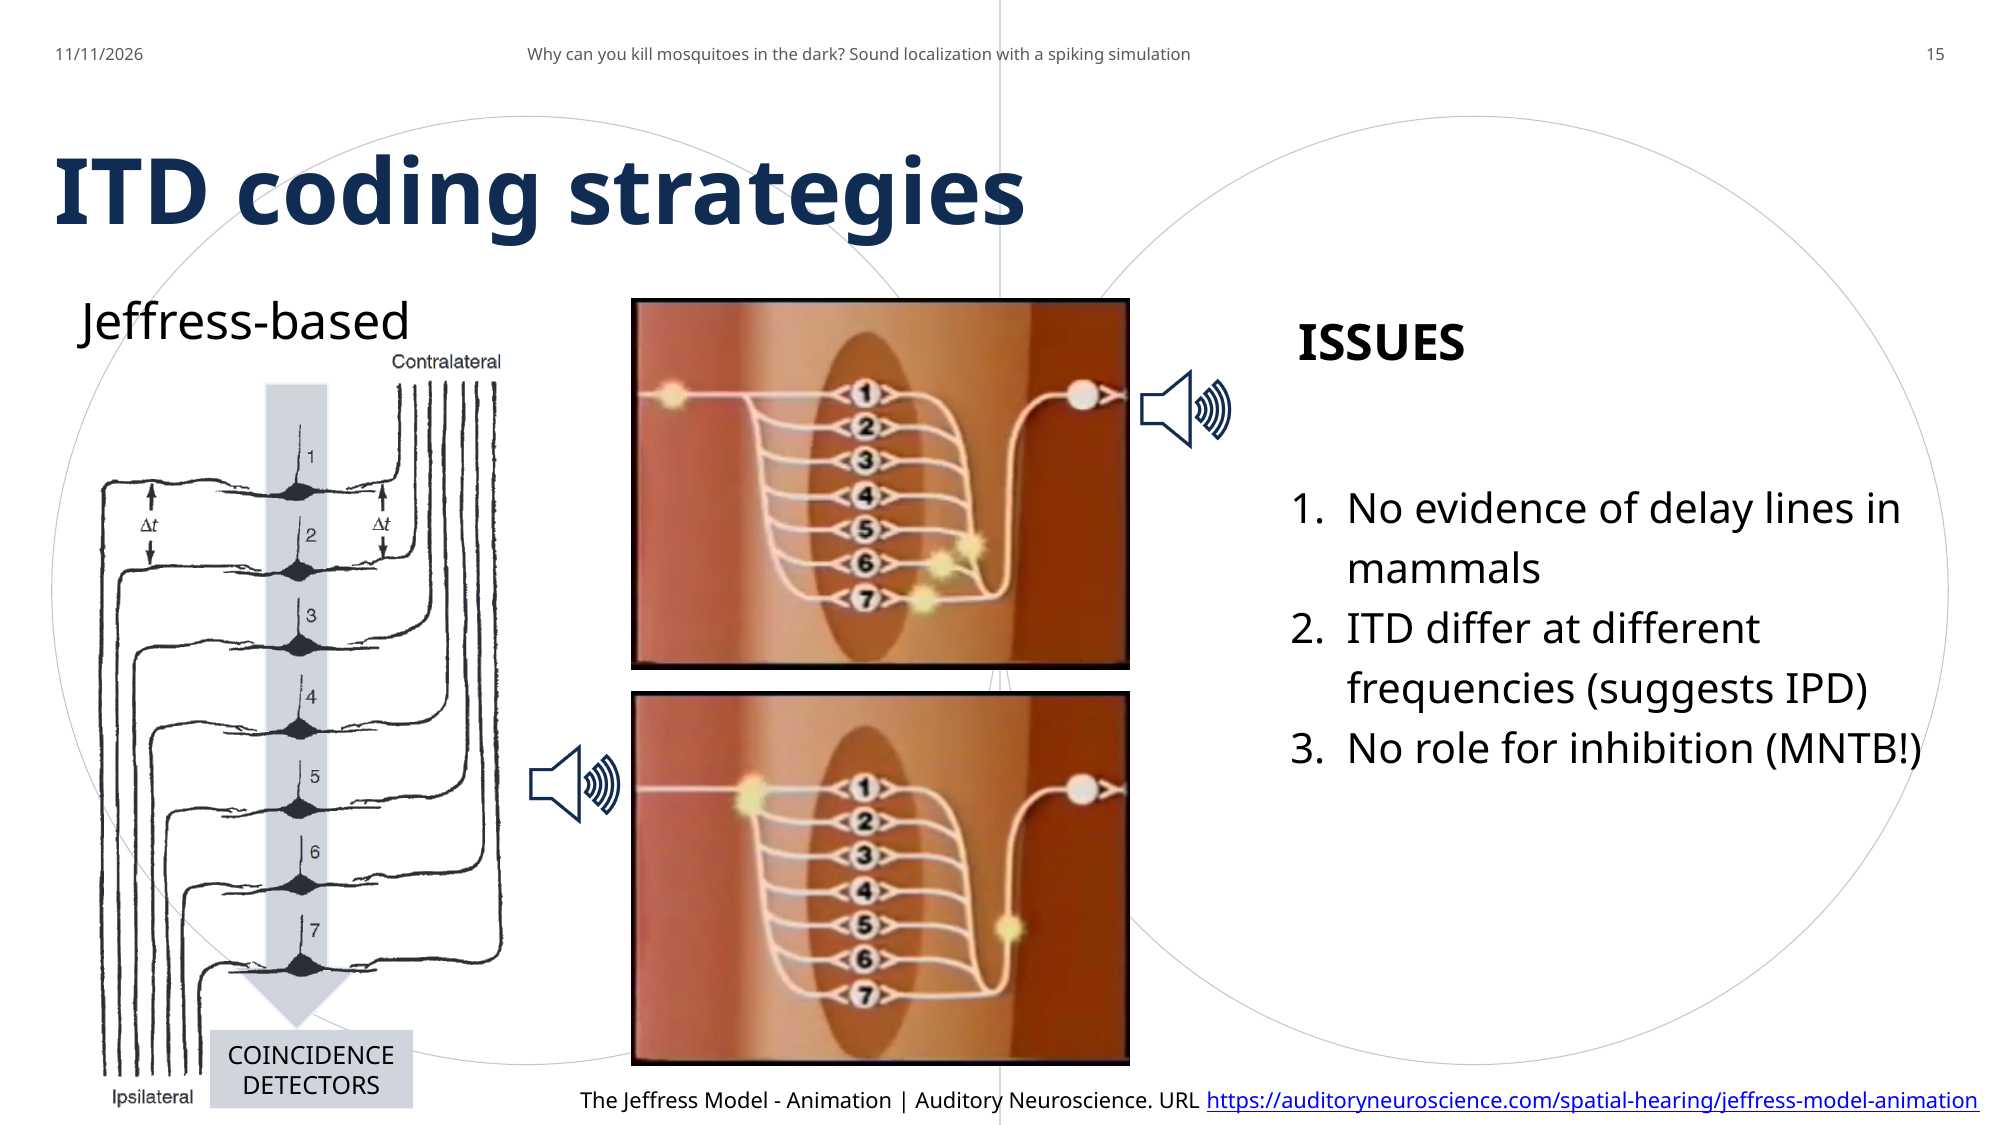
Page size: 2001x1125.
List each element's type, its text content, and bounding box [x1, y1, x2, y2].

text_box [630, 298, 1131, 671]
slide_number 15 [1774, 6, 1945, 67]
list Jeffress-based [81, 277, 639, 350]
footer Why can you kill mosquitoes in the dark? Sound localization with a spiking simulation [527, 6, 1203, 67]
text_box The Jeffress Model - Animation | Auditory Neuroscience. URL https://auditoryneuroscience.com/spatial-hearing/jeffress-model-animation [509, 1079, 2000, 1125]
list No evidence of delay lines in mammals ITD differ at different frequencies (suggests IPD) No role for inhibition (MNTB!) [1290, 471, 1967, 910]
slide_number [54, 6, 446, 67]
title ITD coding strategies [54, 132, 1945, 271]
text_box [630, 690, 1131, 1067]
list ISSUES [1298, 298, 1857, 371]
picture [80, 351, 524, 1109]
picture [527, 732, 631, 836]
picture [1138, 357, 1242, 461]
